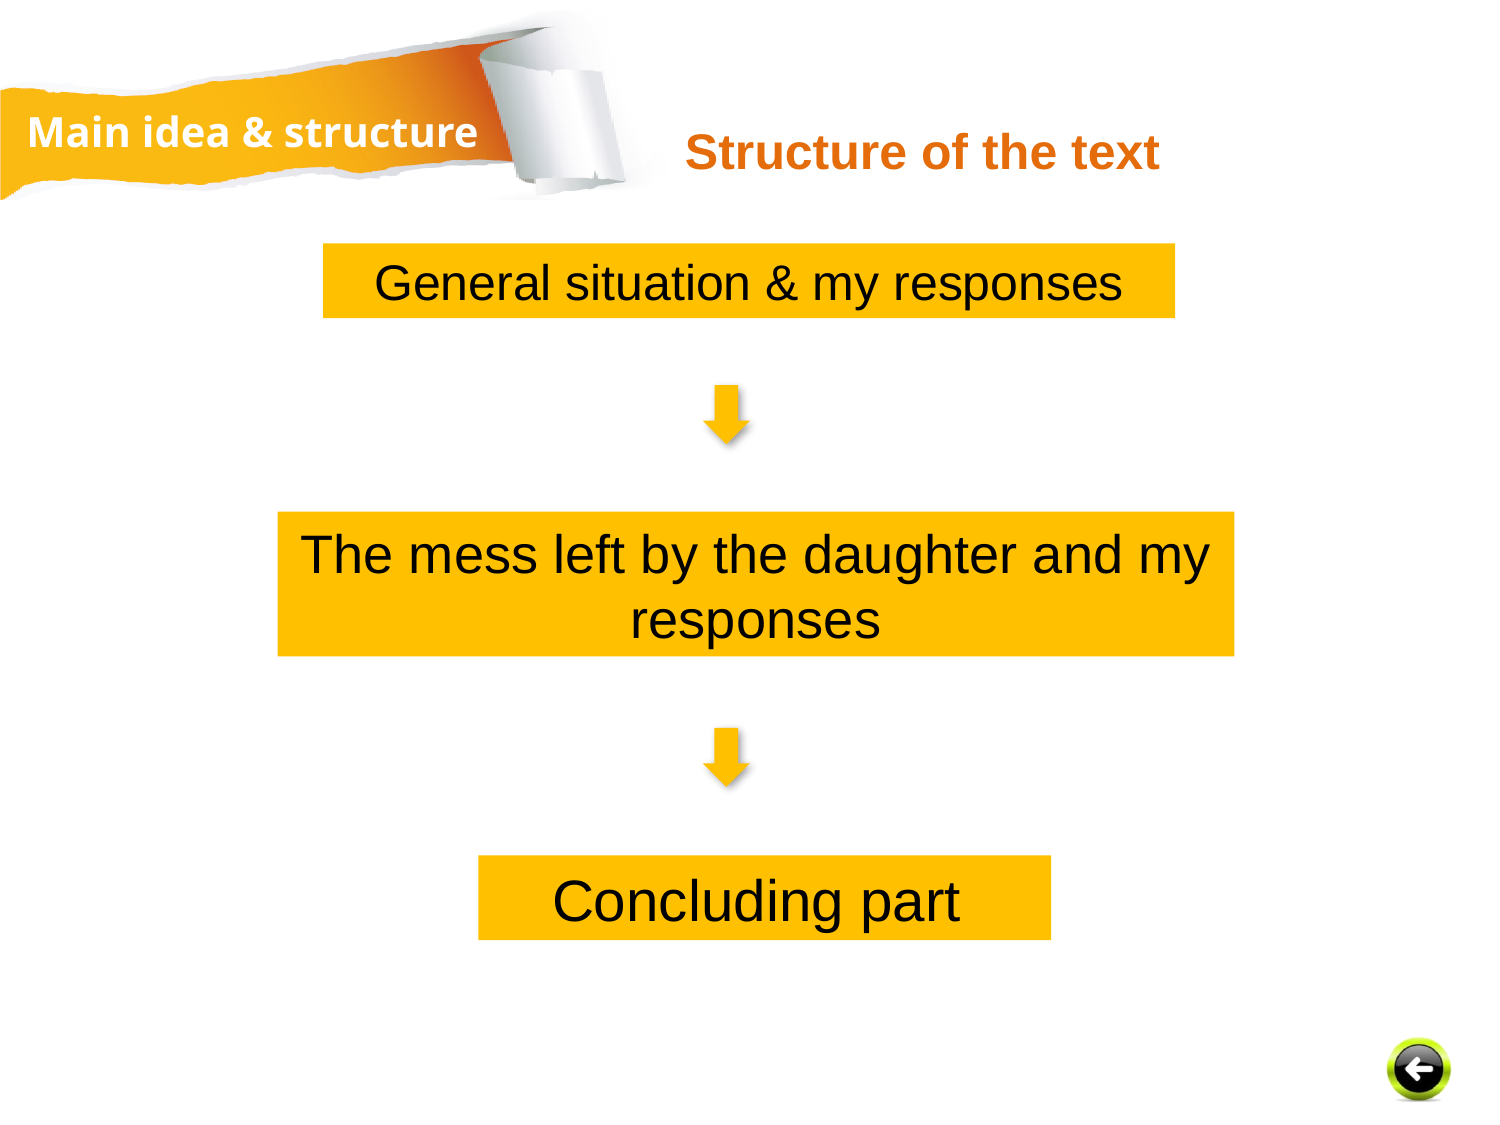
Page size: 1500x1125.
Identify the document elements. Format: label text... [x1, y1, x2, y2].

text_box Structure of the text [672, 111, 1243, 187]
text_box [0, 10, 668, 200]
text_box [700, 383, 752, 447]
text_box [700, 725, 752, 790]
text_box Concluding part [478, 855, 1052, 941]
text_box The mess left by the daughter and my responses [277, 511, 1235, 657]
picture [1381, 1031, 1454, 1107]
text_box General situation & my responses [323, 243, 1176, 319]
